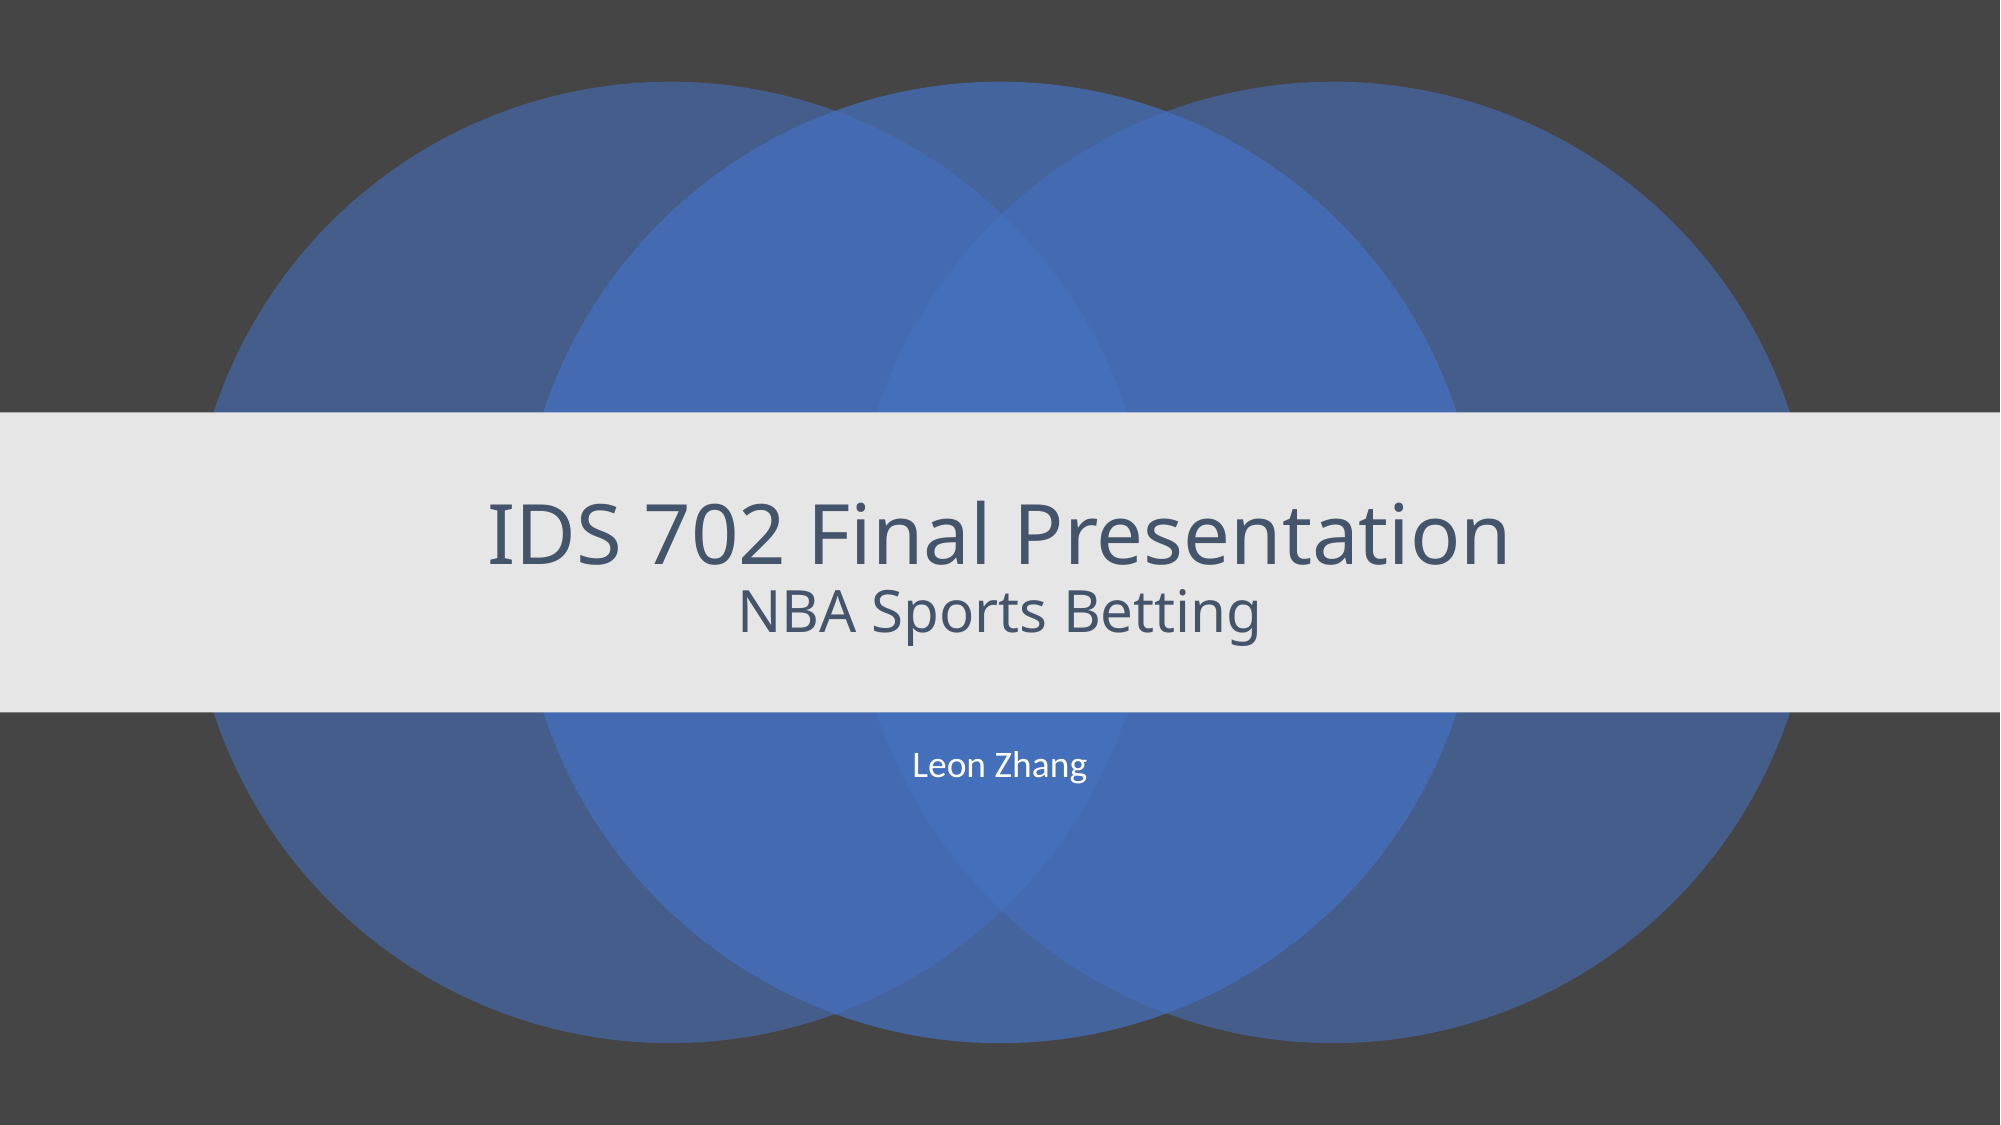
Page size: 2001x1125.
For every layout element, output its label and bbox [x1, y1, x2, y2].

text_box [0, 411, 189, 713]
text_box [189, 81, 1814, 1044]
text_box [1814, 411, 2000, 713]
